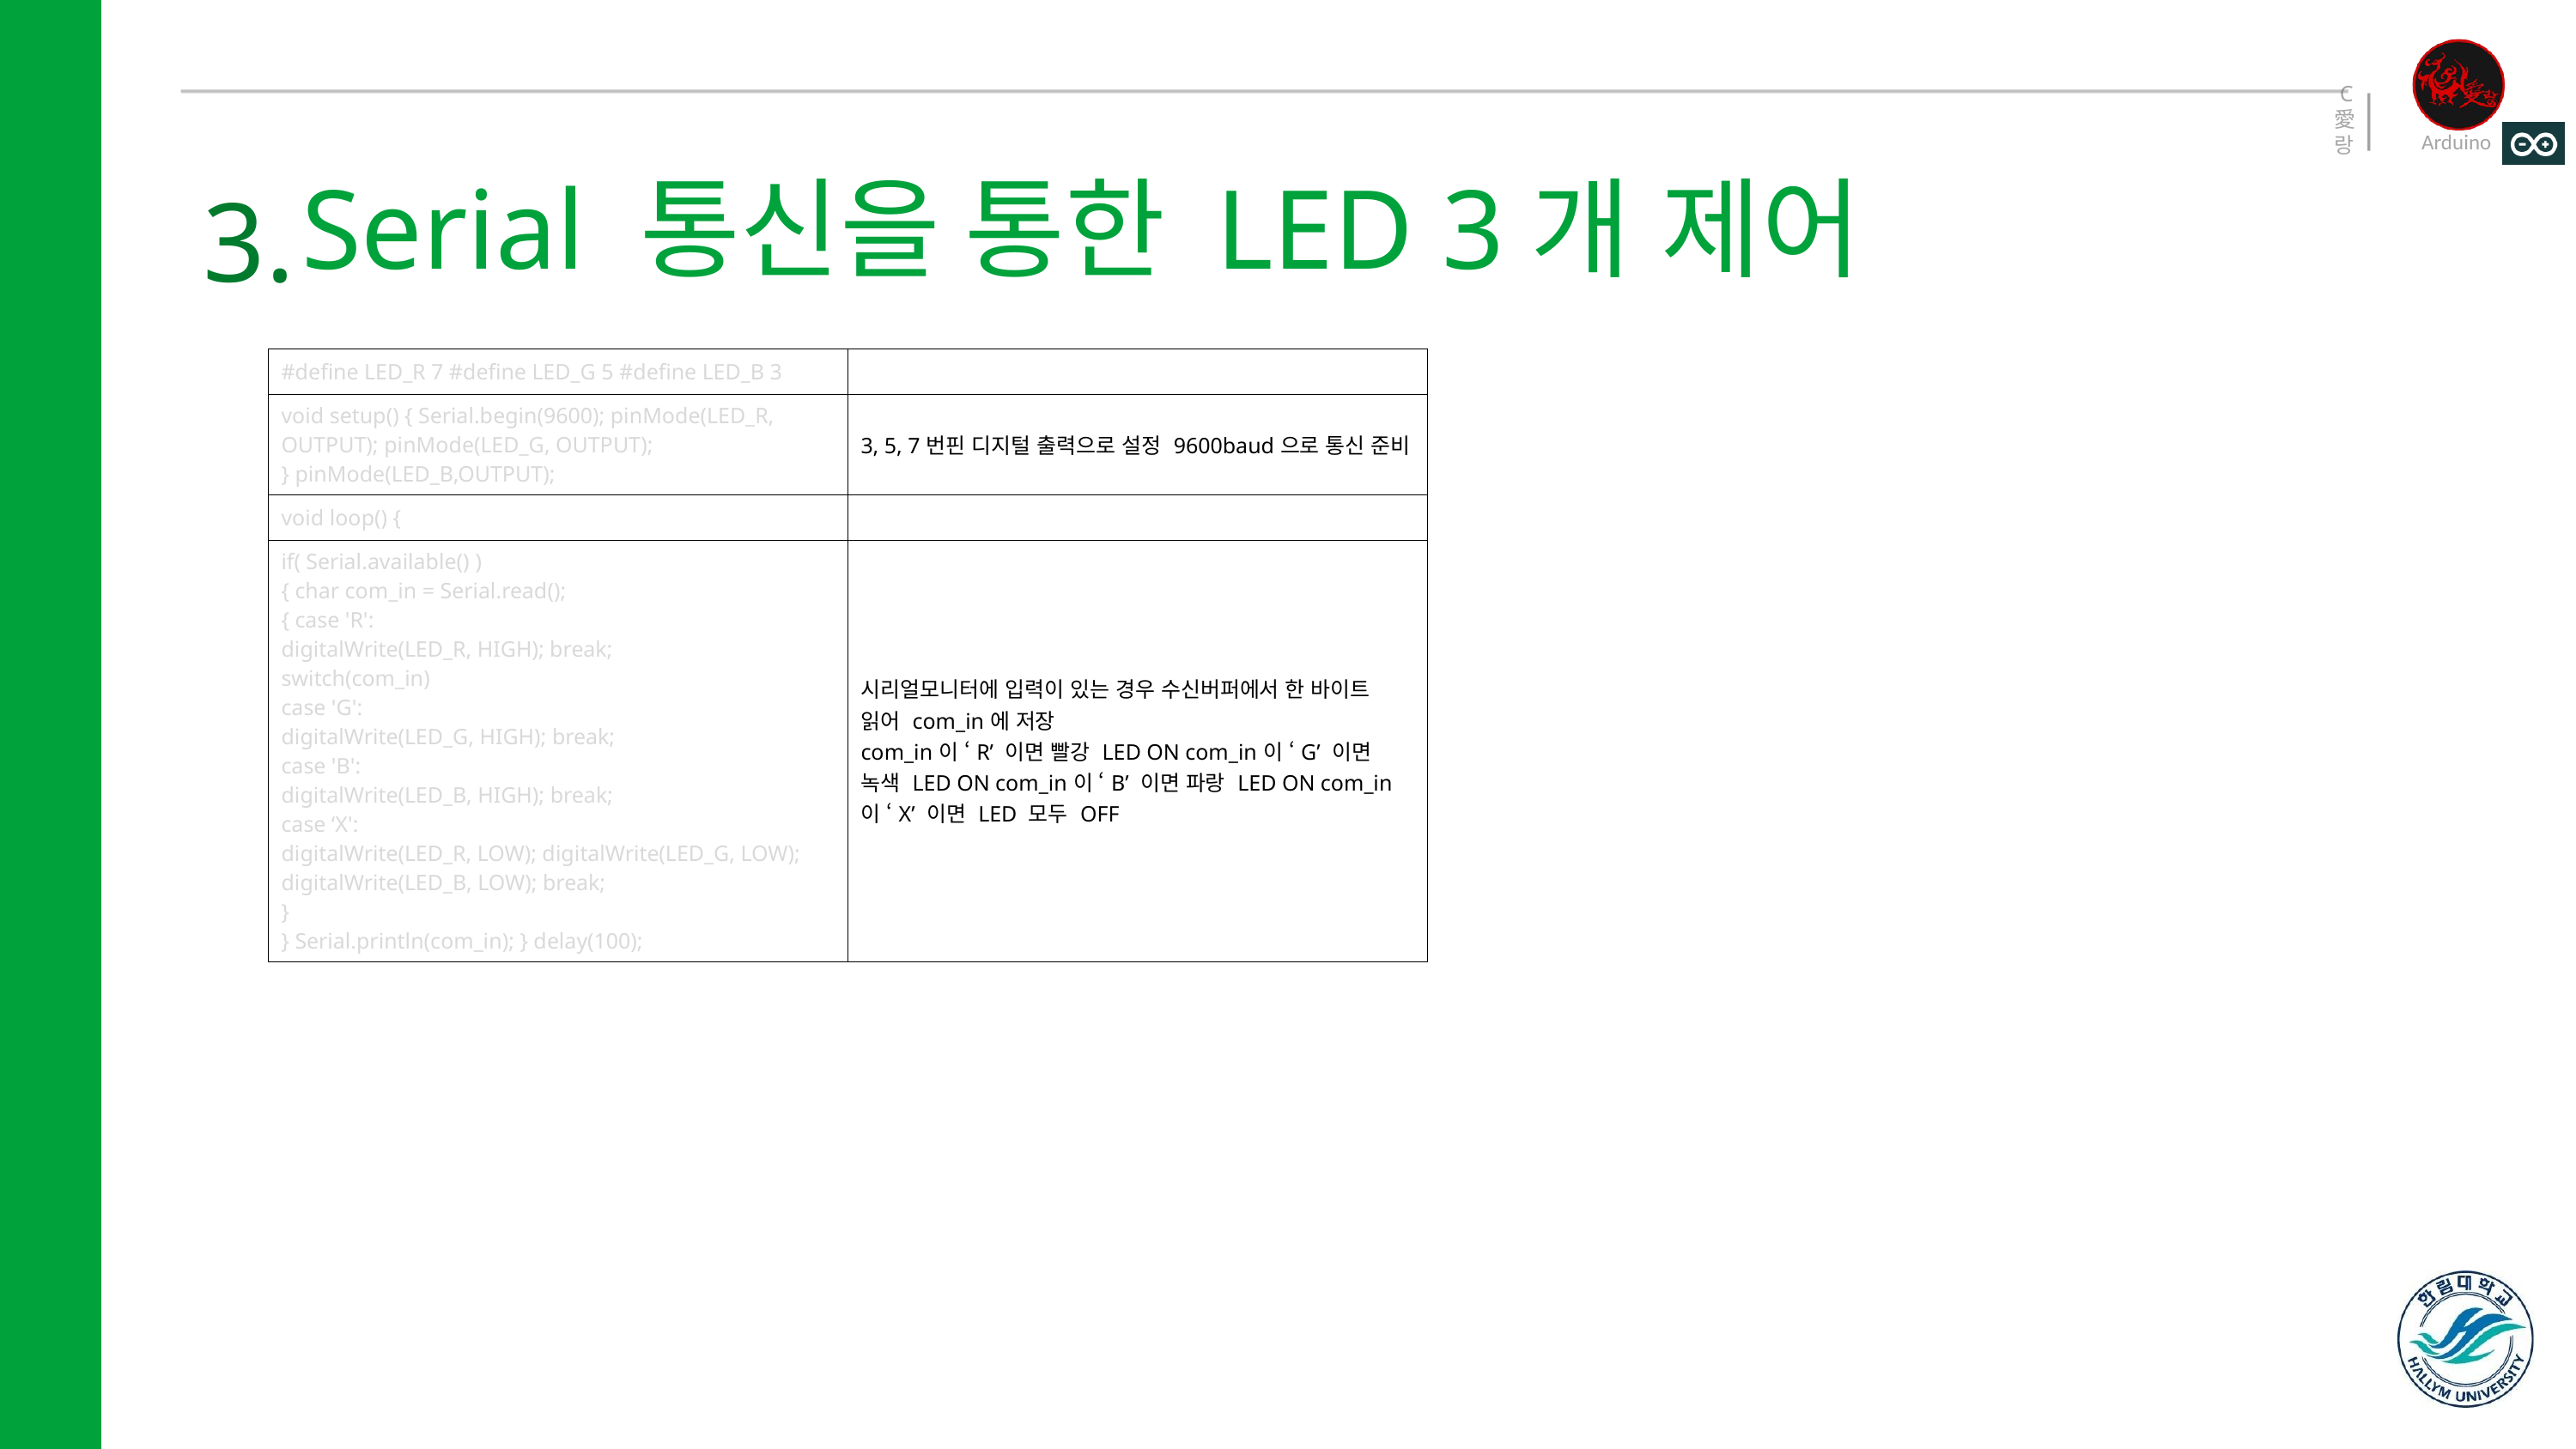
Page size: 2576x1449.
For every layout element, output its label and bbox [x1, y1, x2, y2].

text_box [0, 0, 2576, 1449]
